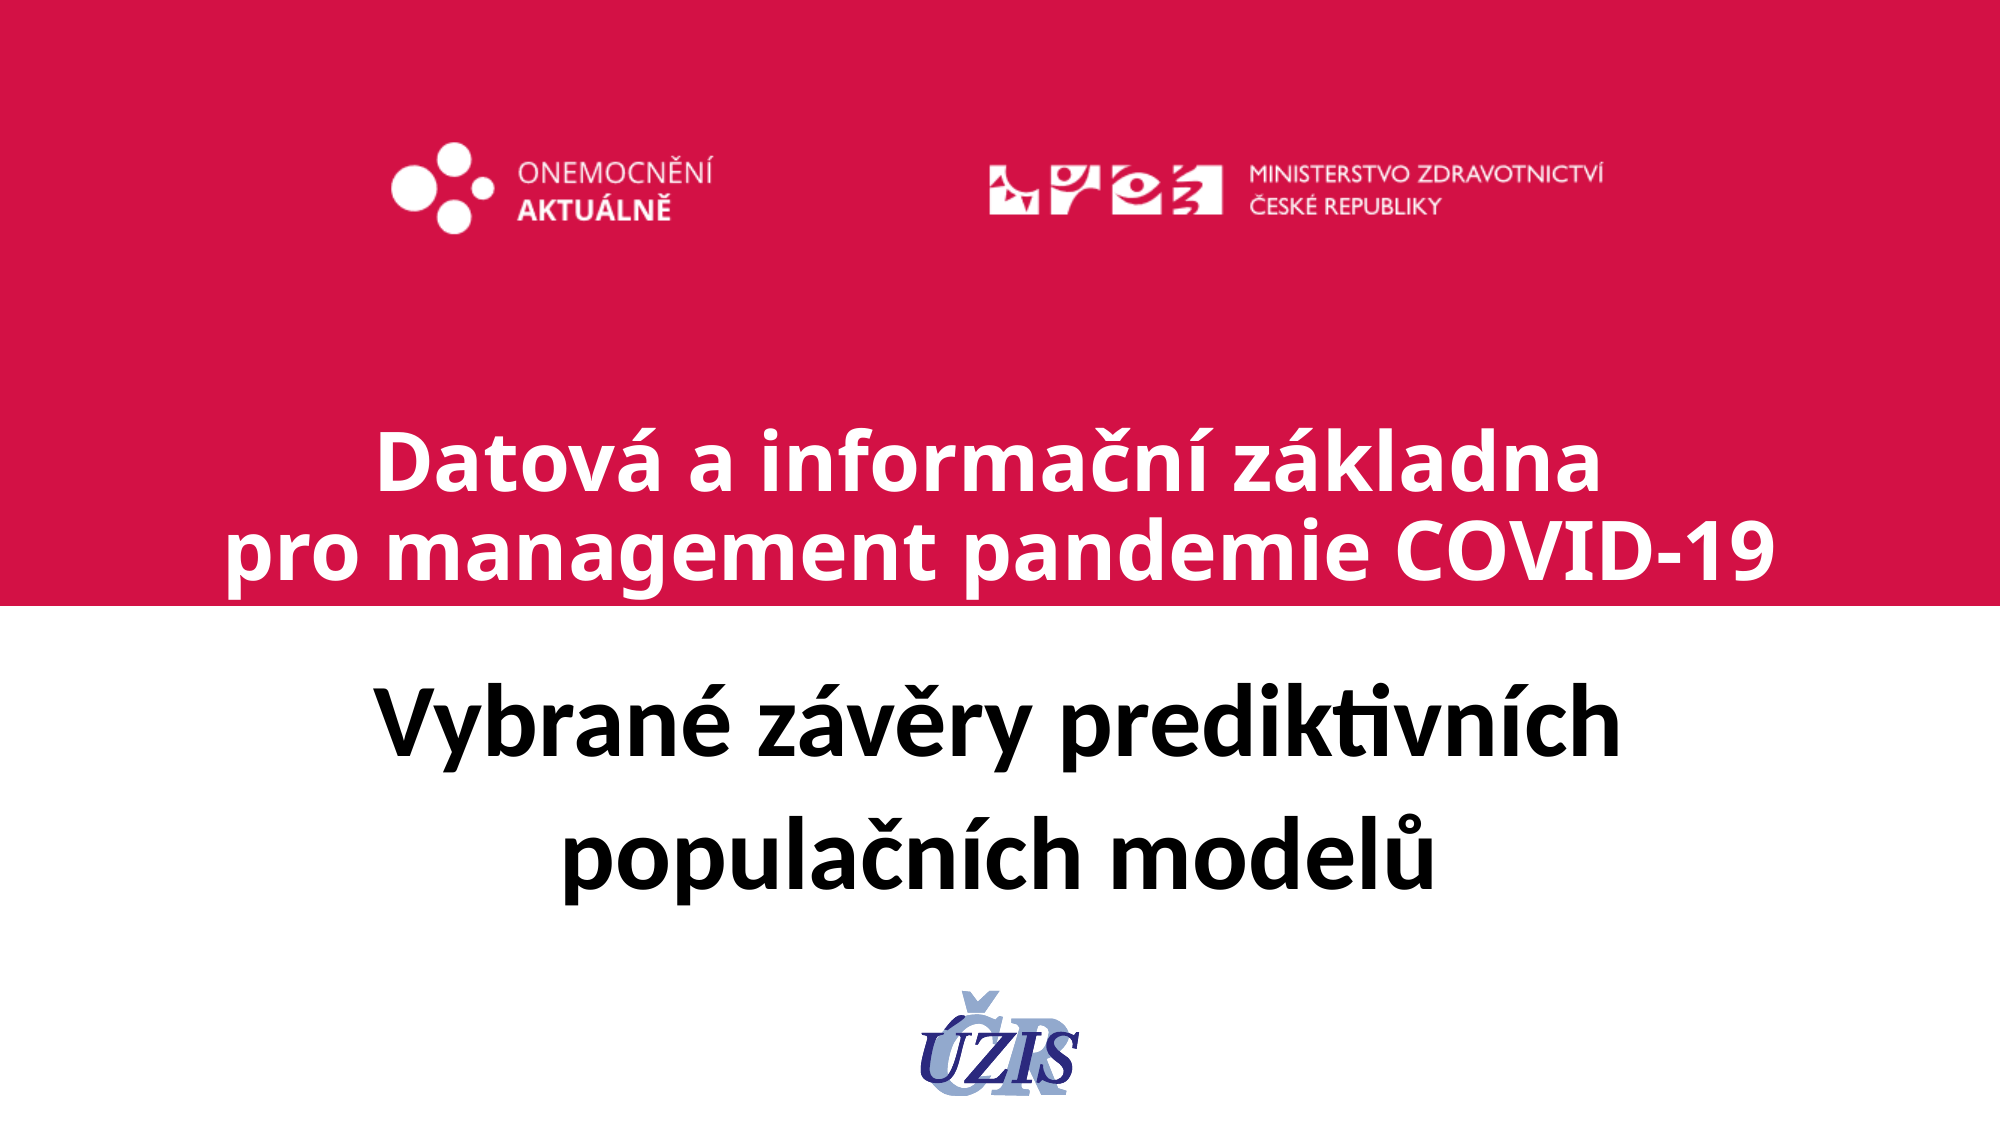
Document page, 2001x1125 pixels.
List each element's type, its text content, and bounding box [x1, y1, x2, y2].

title Datová a informační základna pro management pandemie COVID-19 [0, 410, 2000, 606]
subtitle Vybrané závěry prediktivních populačních modelů [48, 605, 1974, 973]
